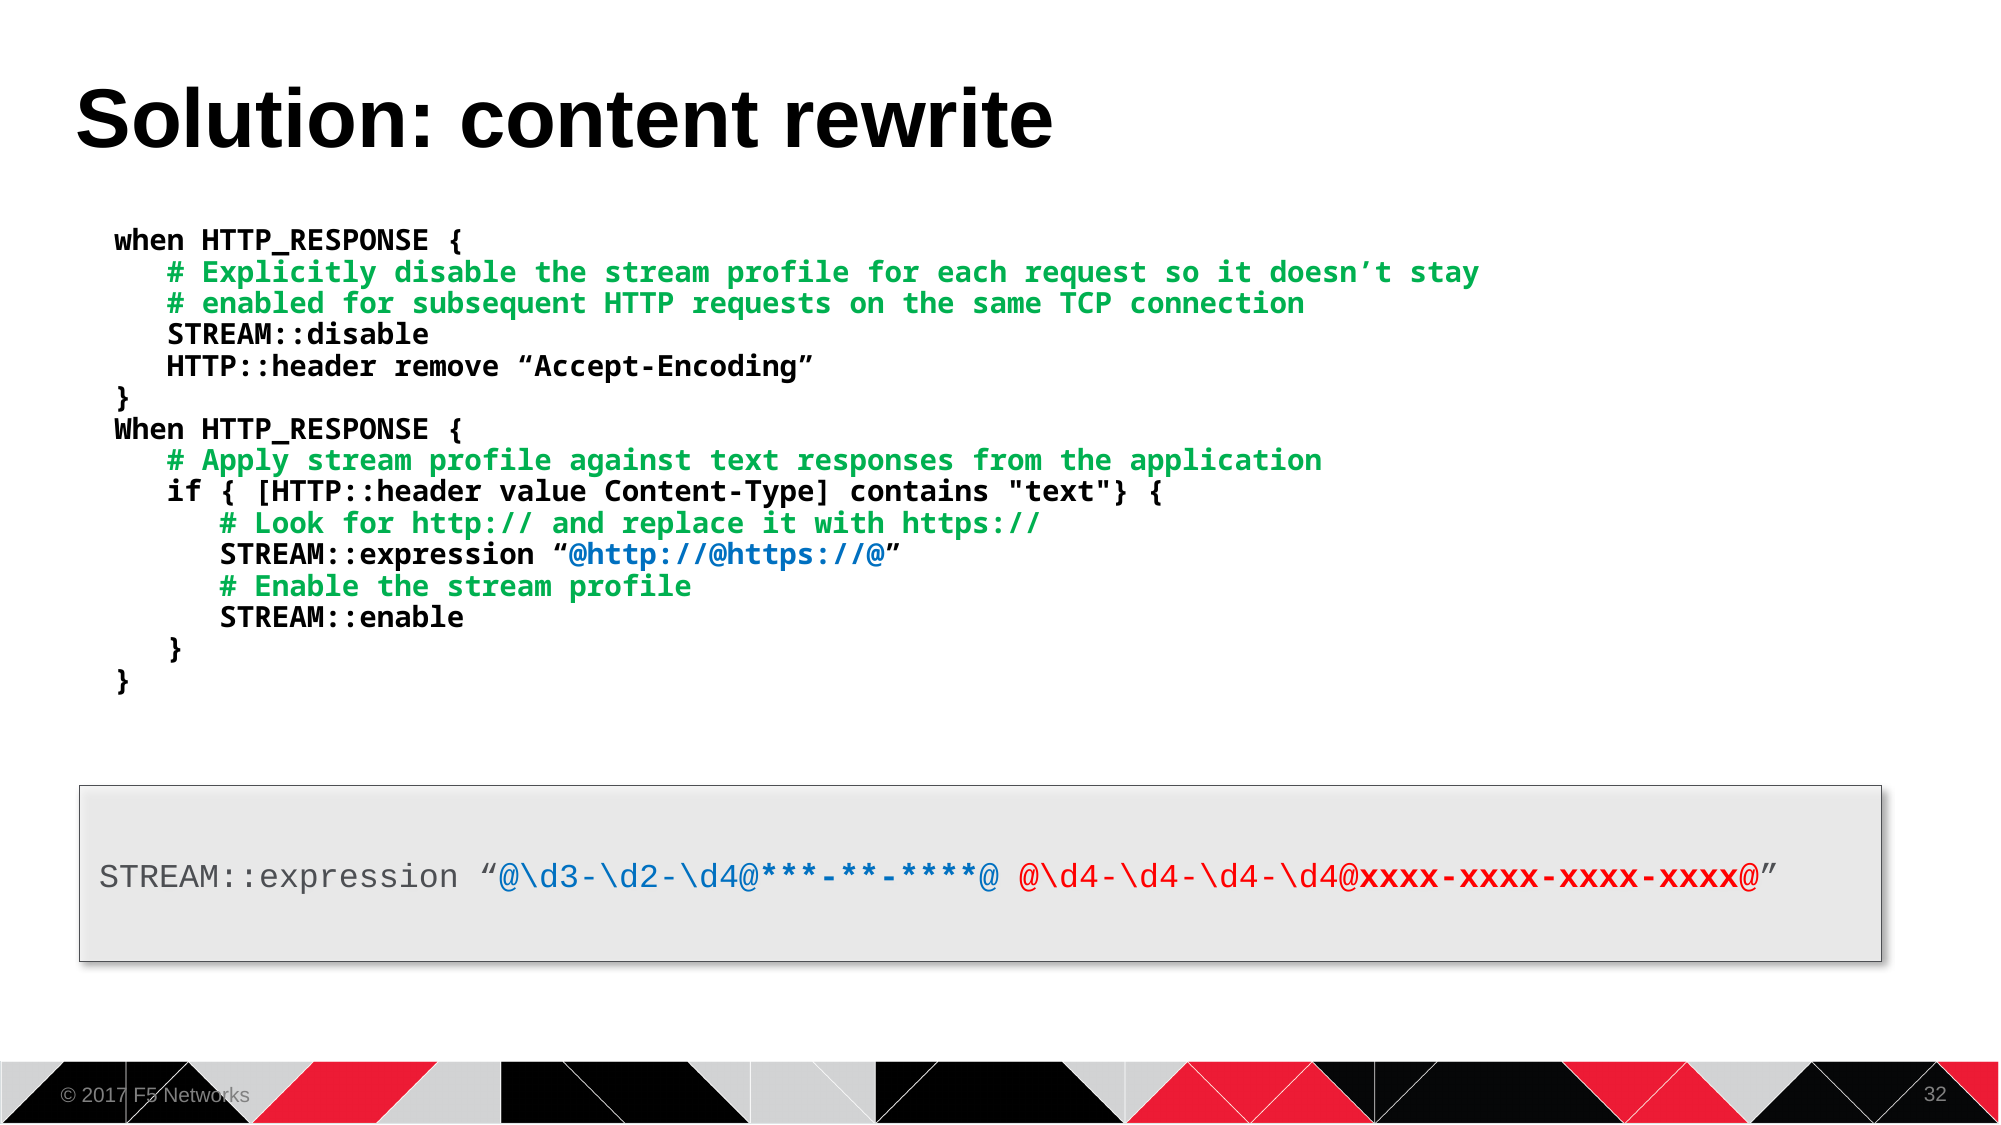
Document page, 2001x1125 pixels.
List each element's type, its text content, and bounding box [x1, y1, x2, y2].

text_box STREAM::expression “@\d3-\d2-\d4@***-**-****@ @\d4-\d4-\d4-\d4@xxxx-xxxx-xxxx-xxxx@” [79, 785, 1882, 962]
footer © 2017 F5 Networks [35, 1063, 711, 1124]
slide_number 32 [1477, 1062, 1973, 1123]
title Solution: content rewrite [50, 50, 1950, 193]
picture [0, 1050, 2000, 1125]
list when HTTP_RESPONSE { # Explicitly disable the stream profile for each request so it doesn’t stay # enabled for subsequent HTTP requests on the same TCP connection STREAM::disable HTTP::header remove “Accept-Encoding” } When HTTP_RESPONSE { # Apply stream profile against text responses from the application if { [HTTP::header value Content-Type] contains "text"} { # Look for http:// and replace it with https:// STREAM::expression “@http://@https://@” # Enable the stream profile STREAM::enable } } [88, 200, 1989, 1050]
